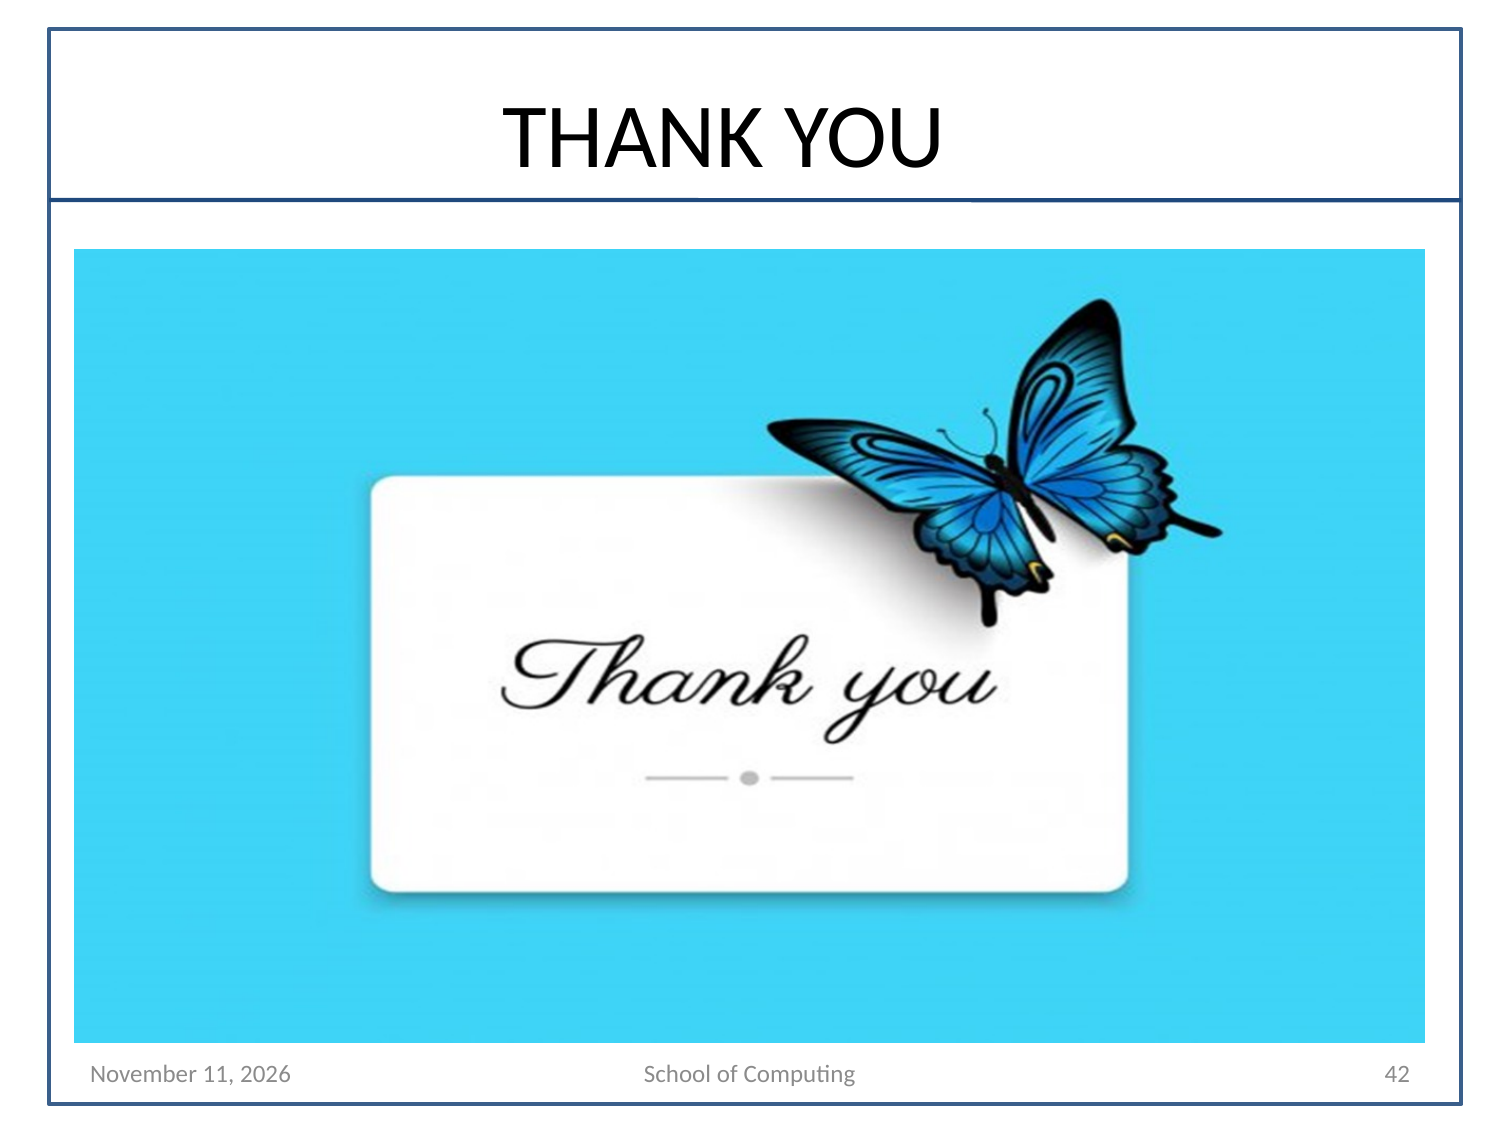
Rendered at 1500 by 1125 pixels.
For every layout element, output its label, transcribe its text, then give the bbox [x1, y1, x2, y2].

title THANK YOU [49, 37, 1399, 225]
footer School of Computing [512, 1052, 988, 1103]
picture [74, 249, 1426, 1043]
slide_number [75, 1051, 425, 1103]
slide_number 42 [1074, 1051, 1425, 1103]
